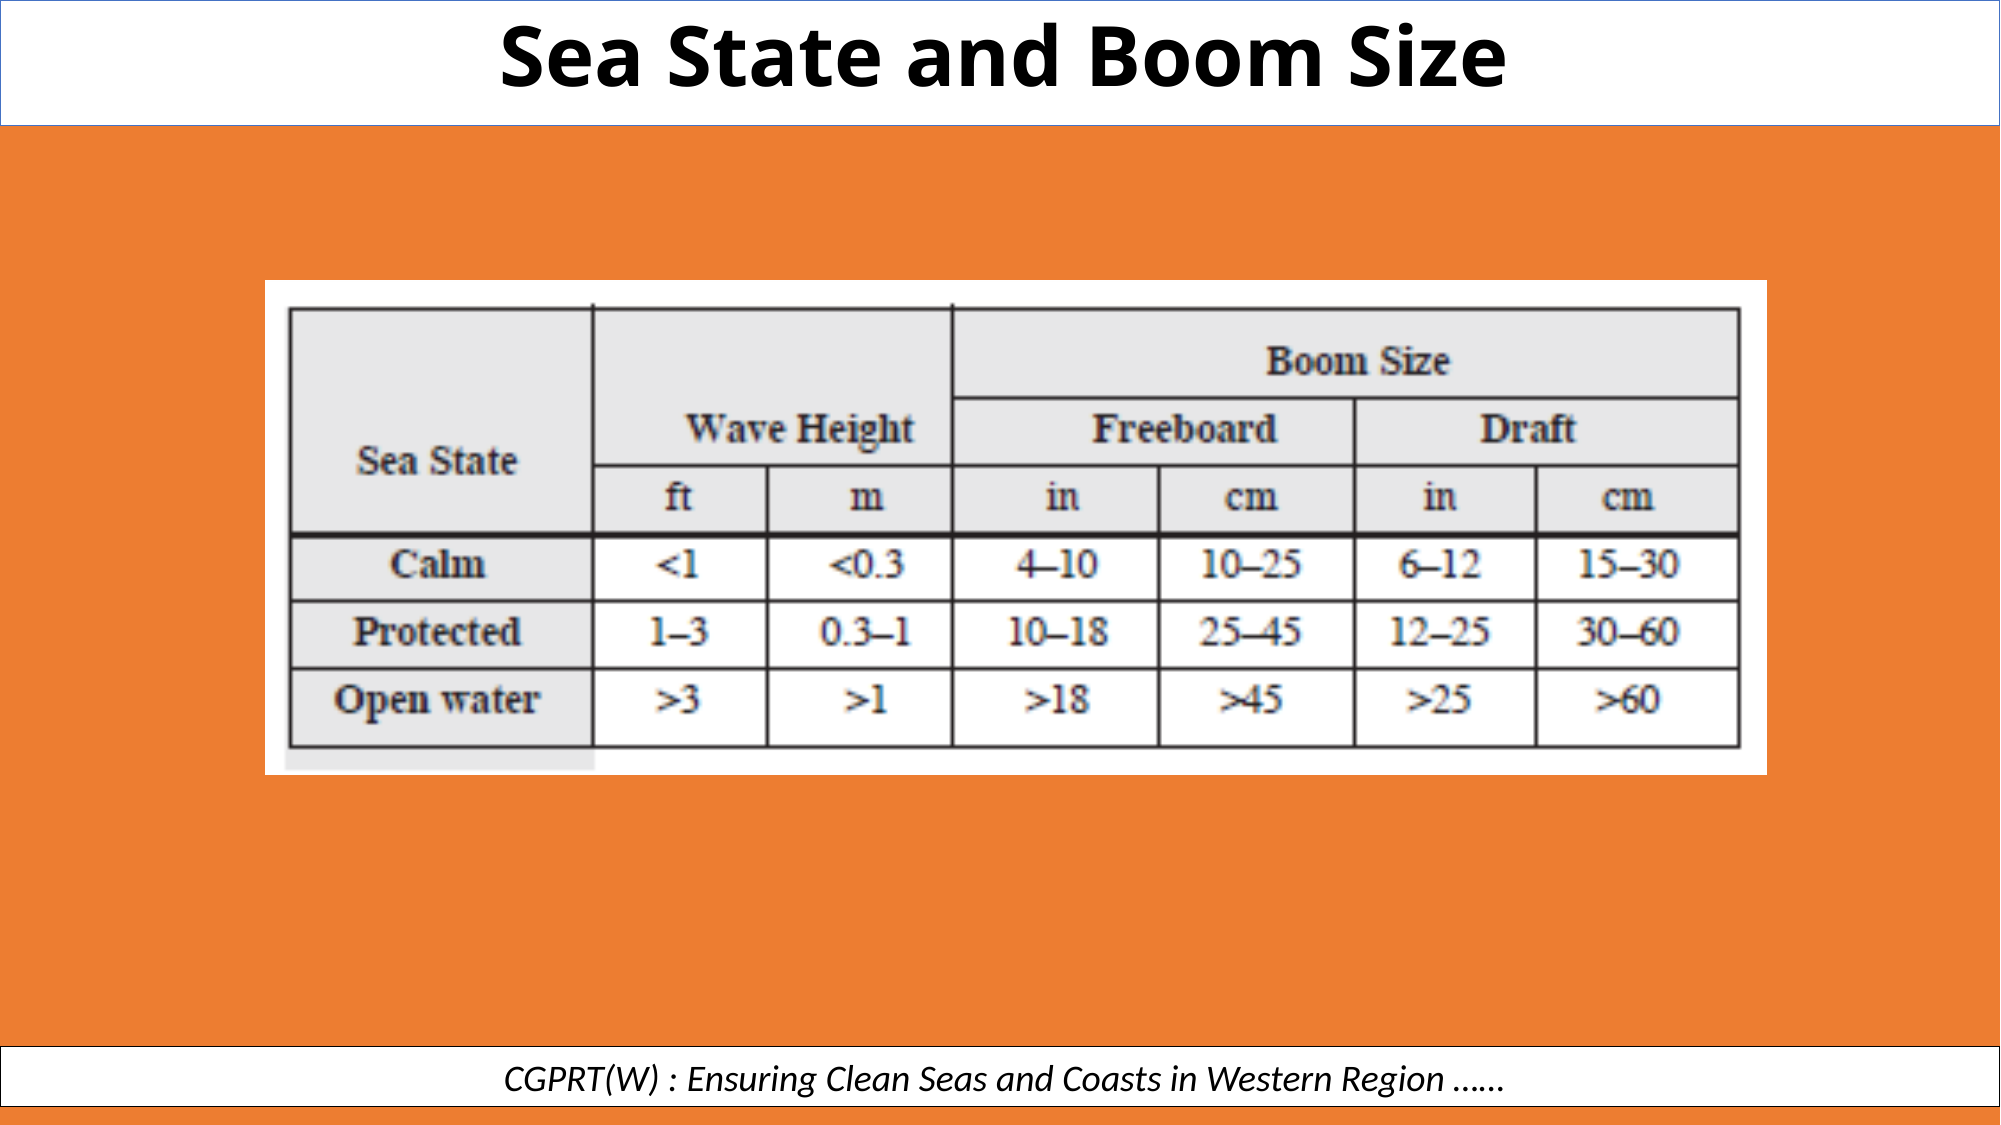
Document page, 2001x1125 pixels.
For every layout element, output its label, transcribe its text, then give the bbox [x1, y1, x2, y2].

text_box Sea State and Boom Size [92, 7, 1917, 126]
picture [265, 280, 1767, 775]
text_box [0, 0, 2000, 126]
text_box CGPRT(W) : Ensuring Clean Seas and Coasts in Western Region …… [0, 1046, 2000, 1107]
